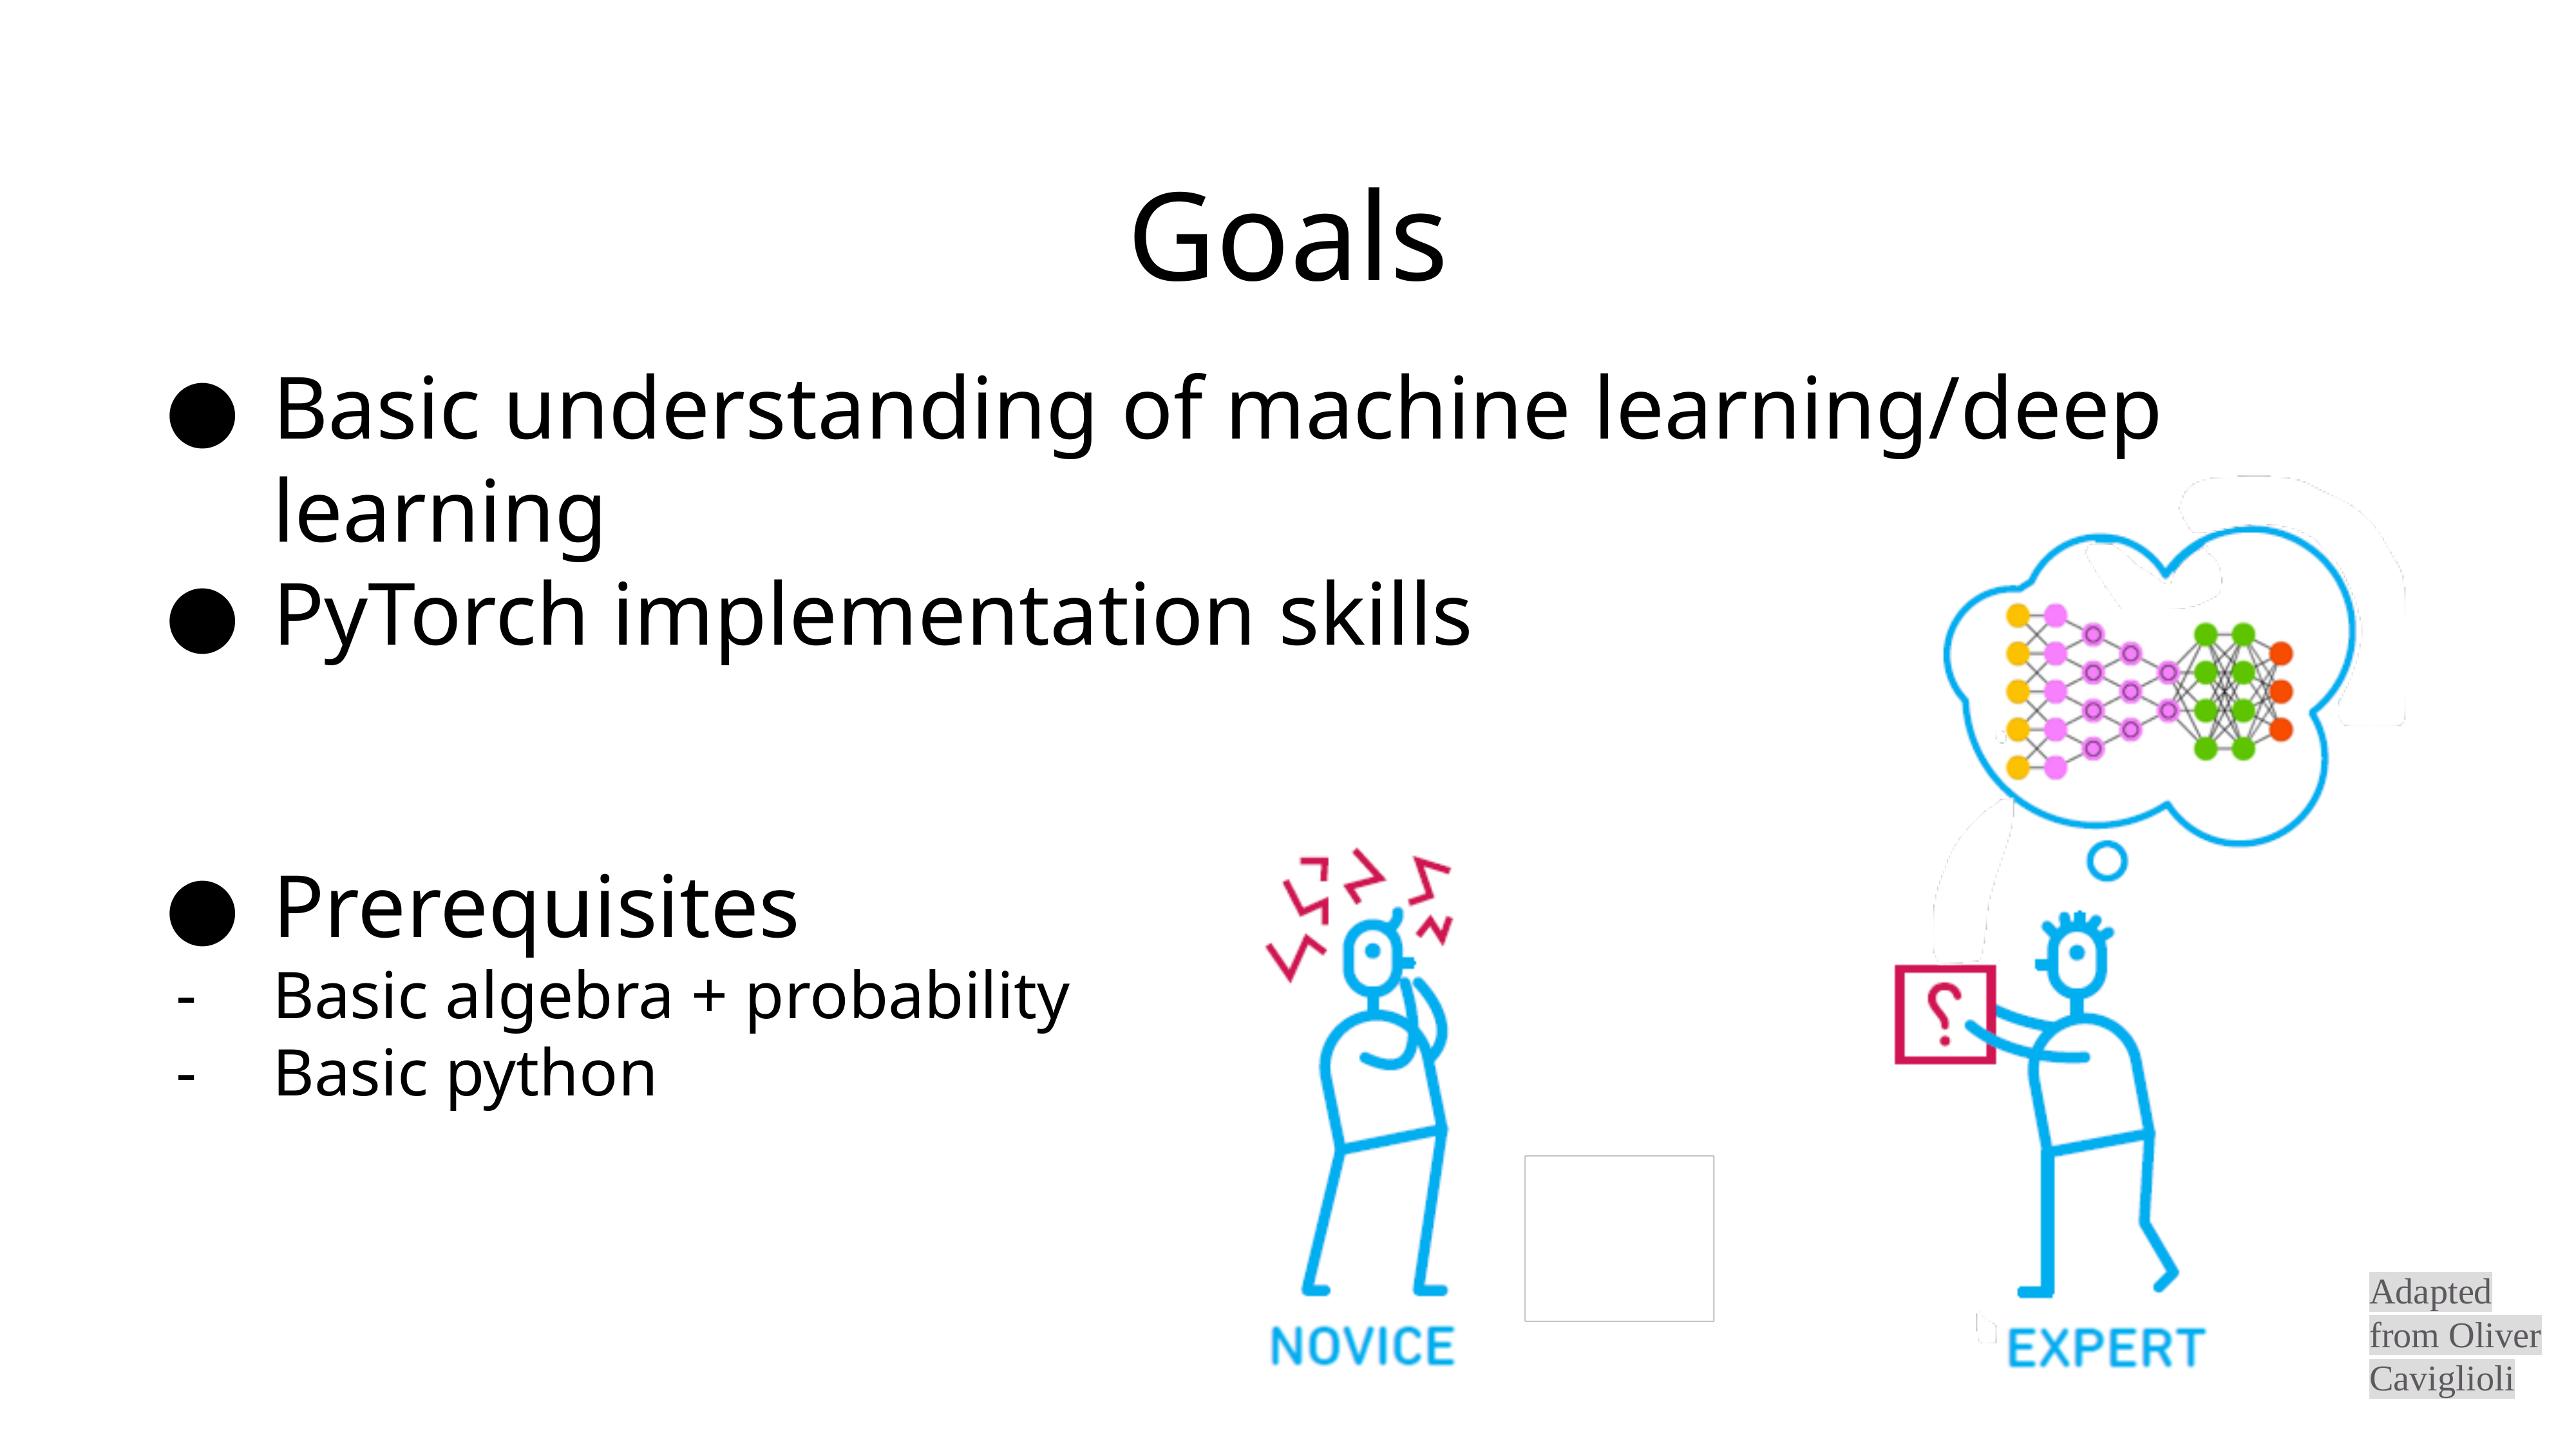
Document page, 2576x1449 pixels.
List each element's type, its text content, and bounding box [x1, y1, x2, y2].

title Goals [121, 96, 2455, 368]
text_box Adapted from Oliver Caviglioli [2344, 1217, 2576, 1449]
picture [914, 451, 2464, 1414]
list Basic understanding of machine learning/deep learning PyTorch implementation skills Prerequisites Basic algebra + probability Basic python [134, 383, 2411, 1079]
